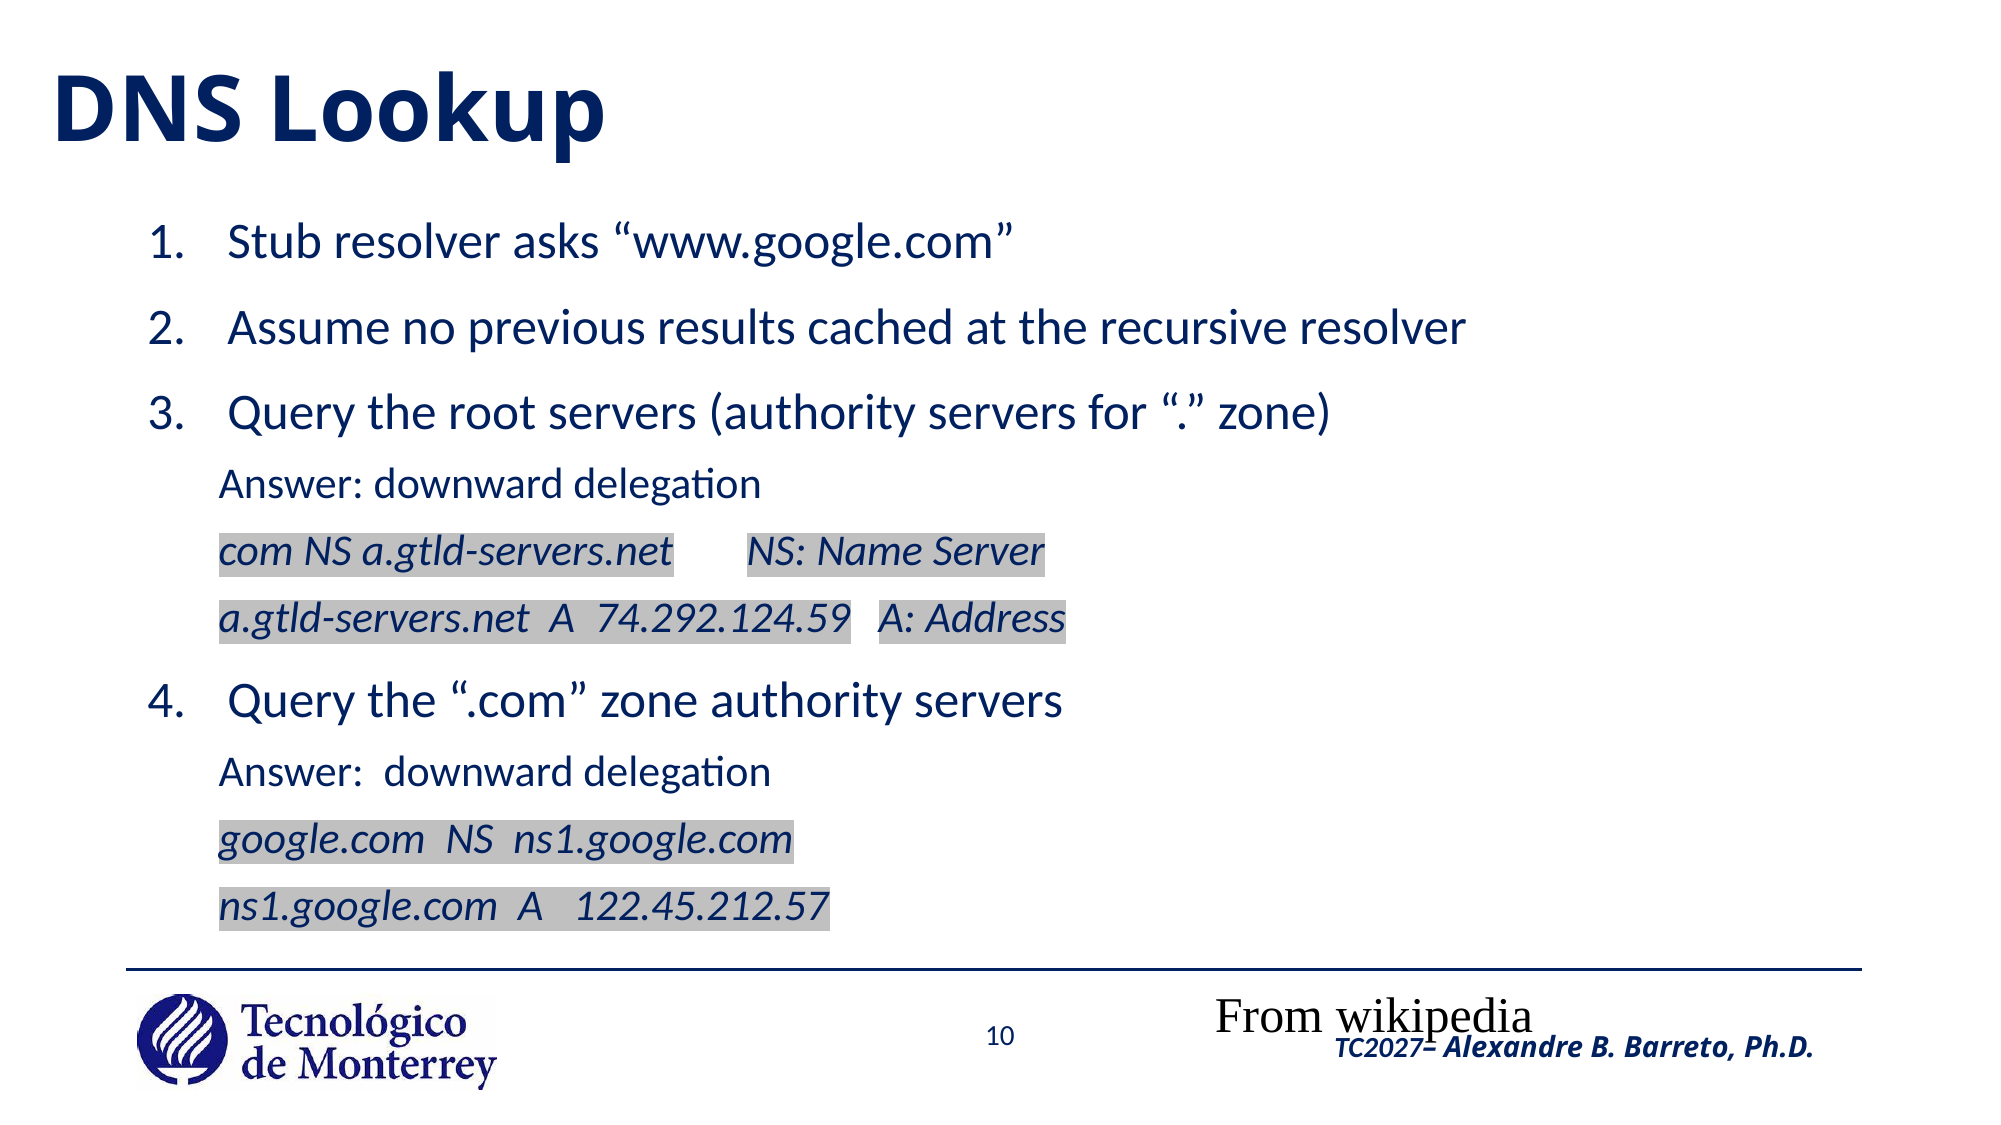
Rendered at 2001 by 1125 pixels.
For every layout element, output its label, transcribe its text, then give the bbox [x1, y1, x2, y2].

text_box From wikipedia [1199, 974, 1575, 1050]
title DNS Lookup [35, 29, 1761, 194]
list Stub resolver asks “www.google.com” Assume no previous results cached at the recursive resolver Query the root servers (authority servers for “.” zone) Answer: downward delegation com NS a.gtld-servers.net NS: Name Server a.gtld-servers.net A 74.292.124.59 A: Address Query the “.com” zone authority servers Answer: downward delegation google.com NS ns1.google.com ns1.google.com A 122.45.212.57 [132, 193, 1800, 941]
picture [137, 994, 497, 1090]
